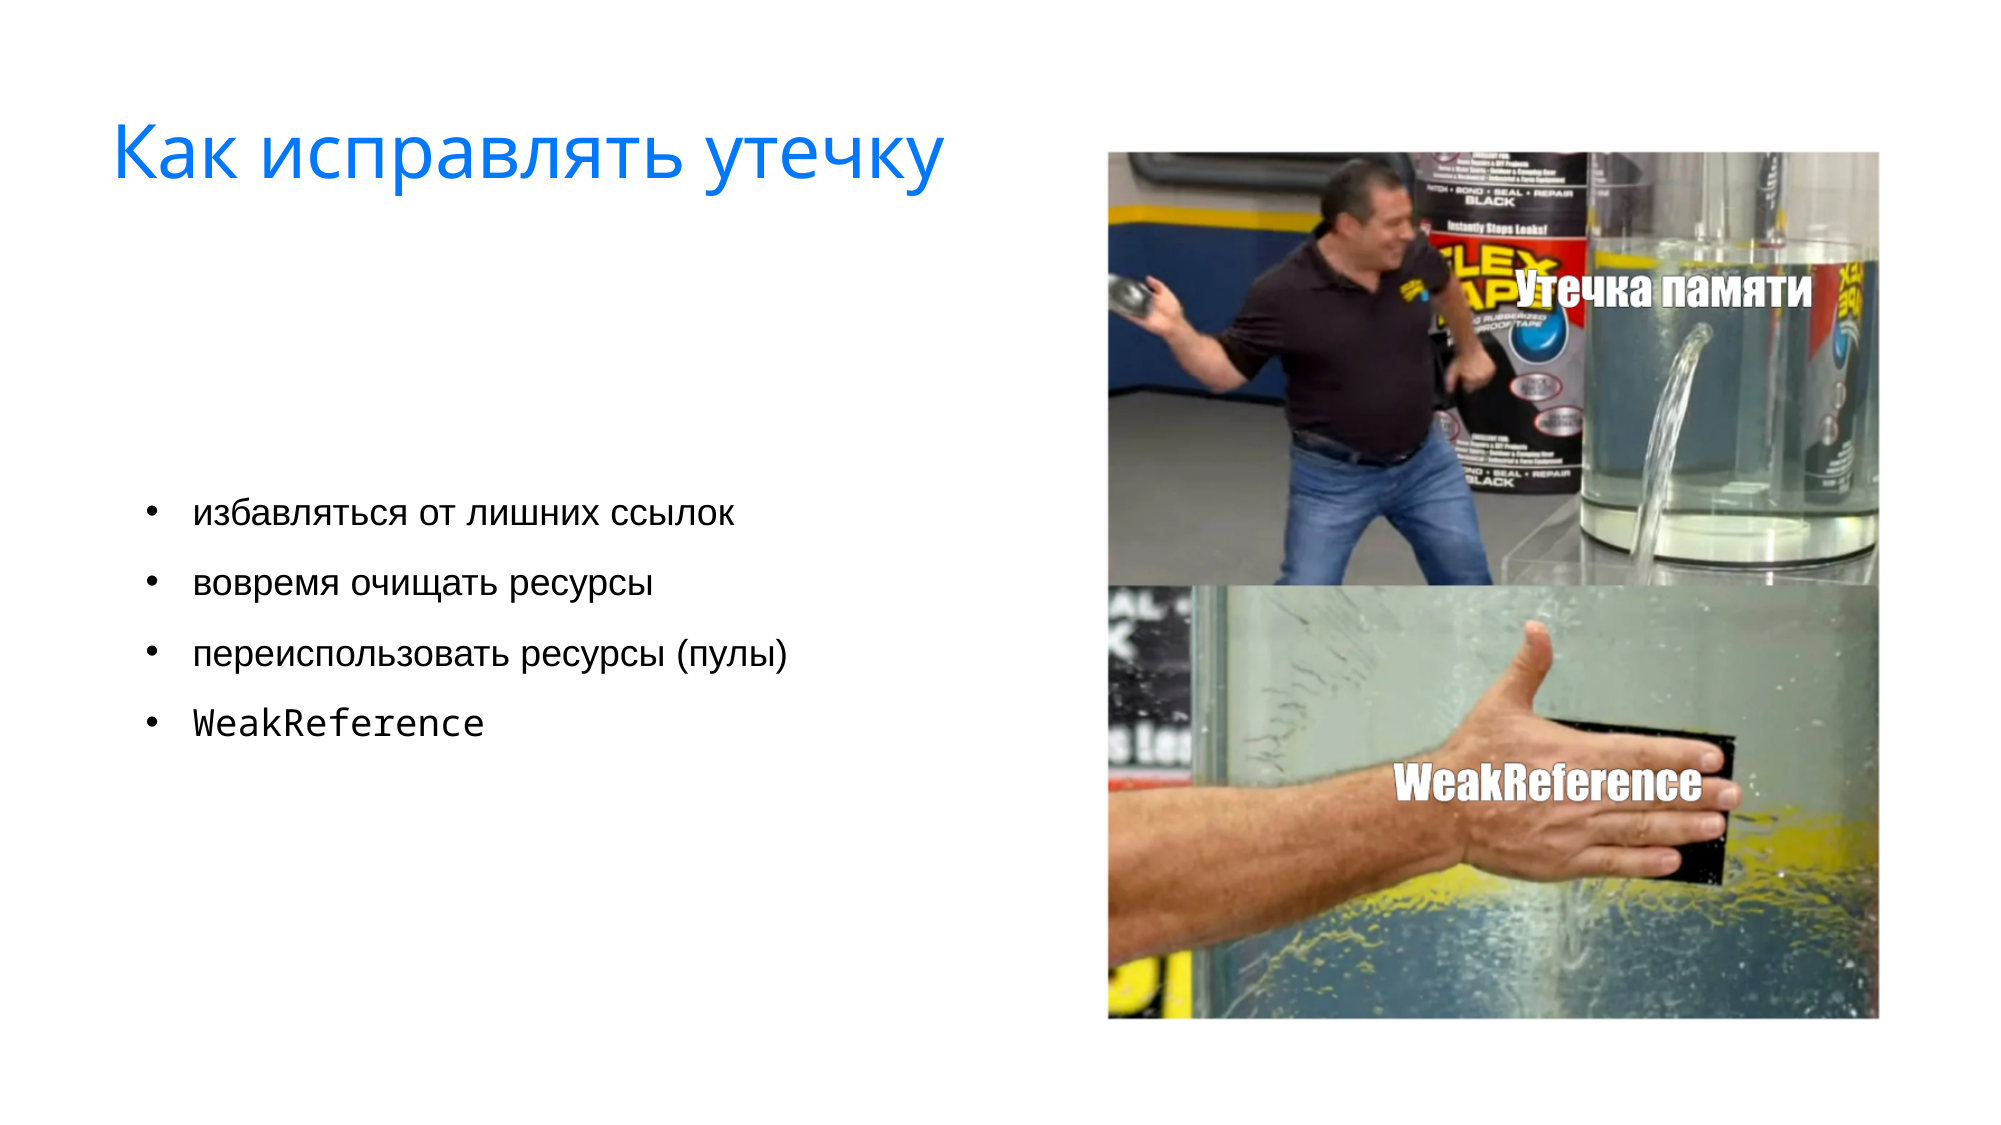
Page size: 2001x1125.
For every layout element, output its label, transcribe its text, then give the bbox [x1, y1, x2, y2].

title Как исправлять утечку [111, 113, 1892, 220]
list избавляться от лишних ссылок вовремя очищать ресурсы переиспользовать ресурсы (пулы) WeakReference [108, 217, 794, 1010]
picture [1095, 139, 1893, 1032]
